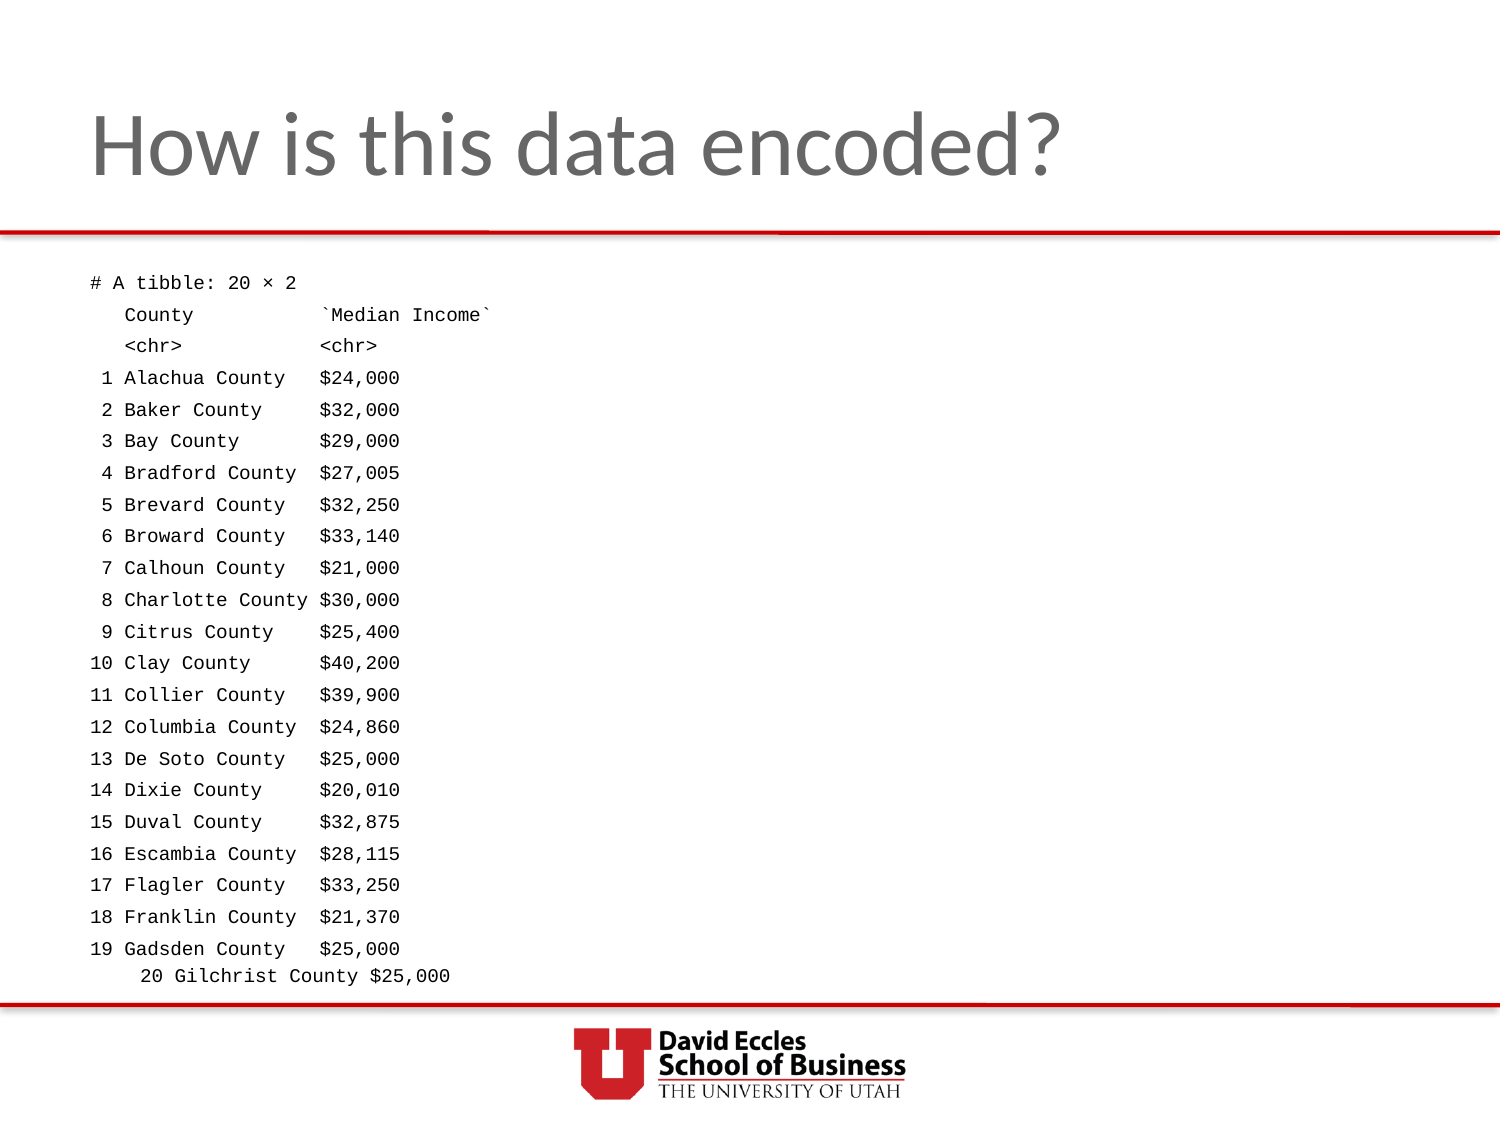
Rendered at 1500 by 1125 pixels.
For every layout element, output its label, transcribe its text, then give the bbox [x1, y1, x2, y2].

picture [573, 1026, 907, 1102]
title How is this data encoded? [75, 45, 1425, 233]
list # A tibble: 20 × 2 County `Median Income` <chr> <chr> 1 Alachua County $24,000 2 Baker County $32,000 3 Bay County $29,000 4 Bradford County $27,005 5 Brevard County $32,250 6 Broward County $33,140 7 Calhoun County $21,000 8 Charlotte County $30,000 9 Citrus County $25,400 10 Clay County $40,200 11 Collier County $39,900 12 Columbia County $24,860 13 De Soto County $25,000 14 Dixie County $20,010 15 Duval County $32,875 16 Escambia County $28,115 17 Flagler County $33,250 18 Franklin County $21,370 19 Gadsden County $25,000 20 Gilchrist County $25,000 [75, 262, 1425, 1005]
